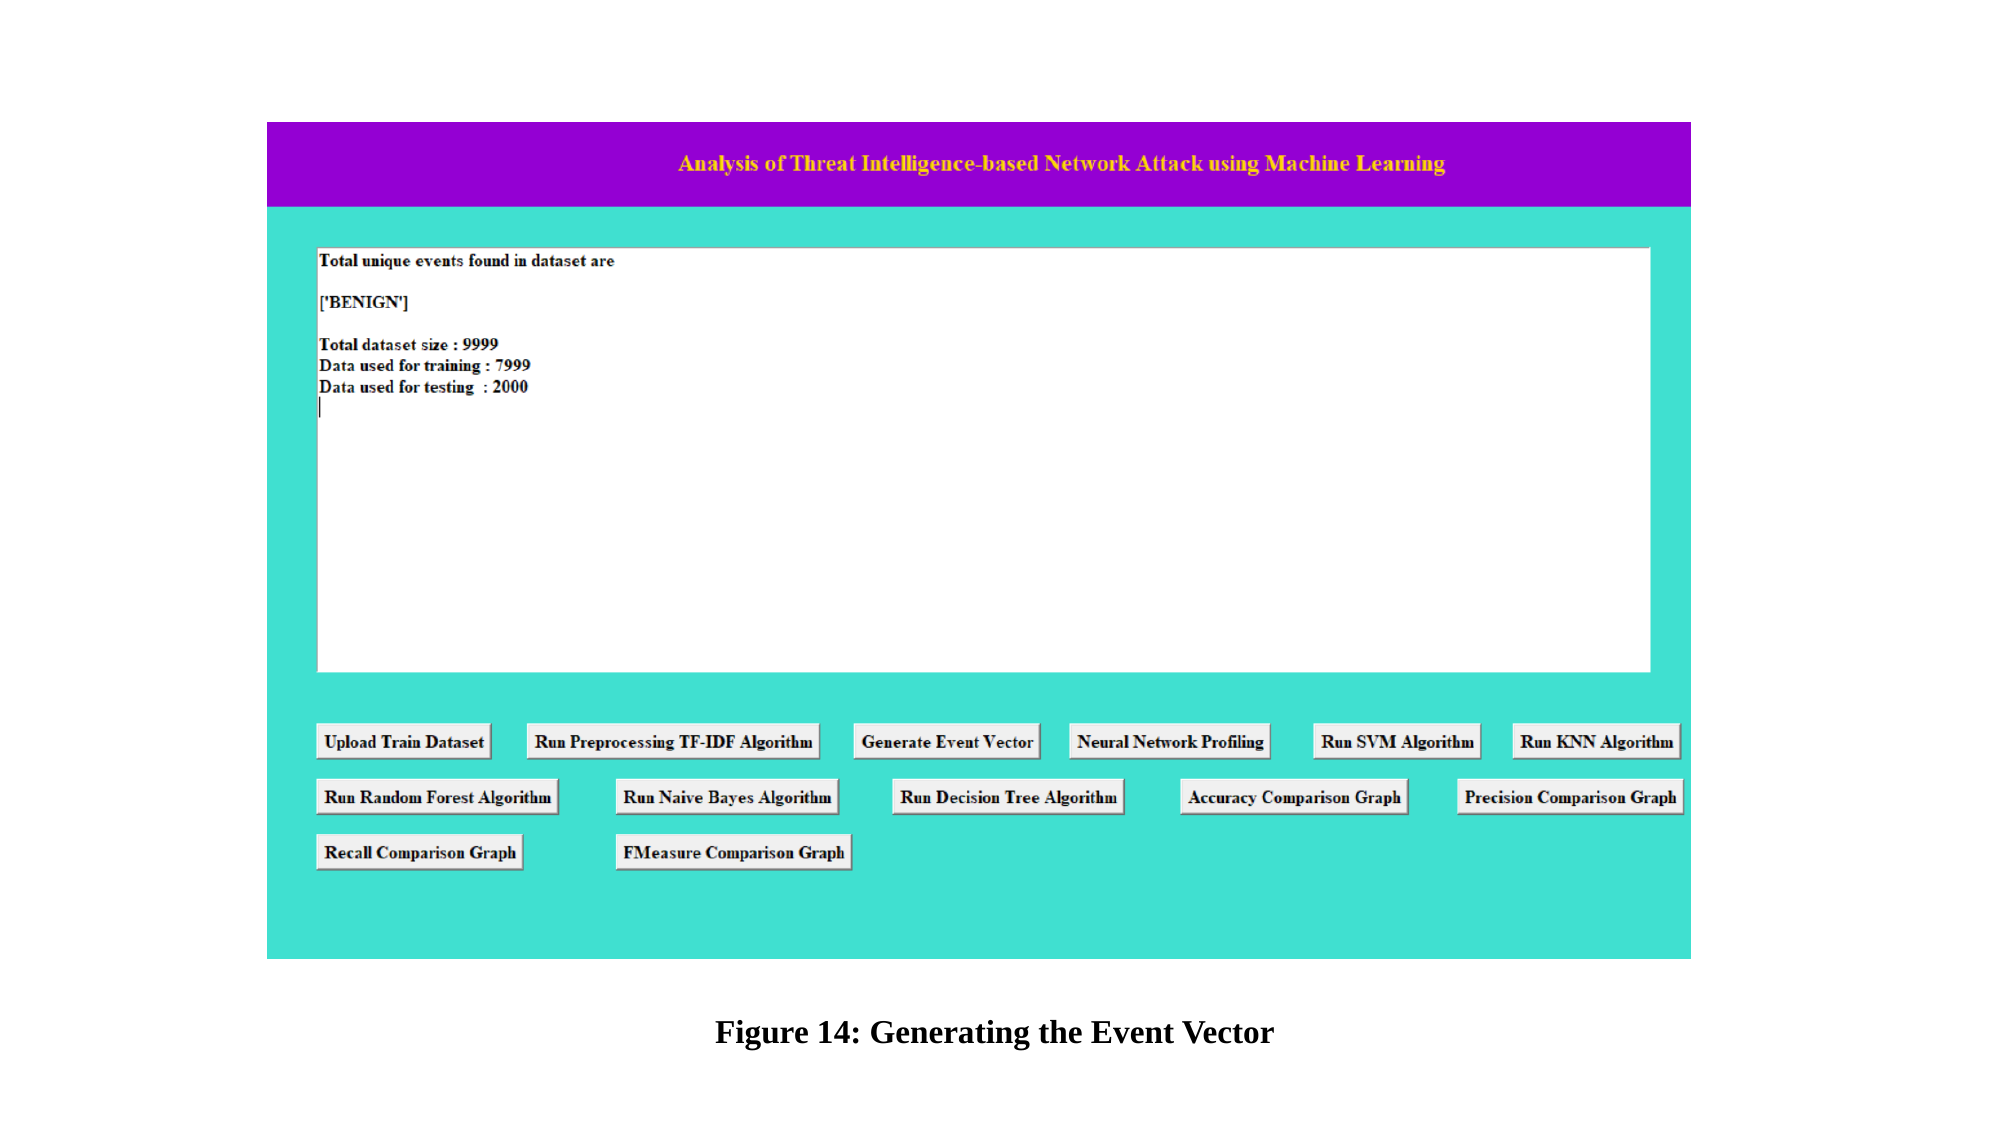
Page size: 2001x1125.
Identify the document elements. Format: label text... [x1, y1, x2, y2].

text_box Figure 14: Generating the Event Vector [700, 1002, 1585, 1058]
picture [267, 121, 1691, 959]
